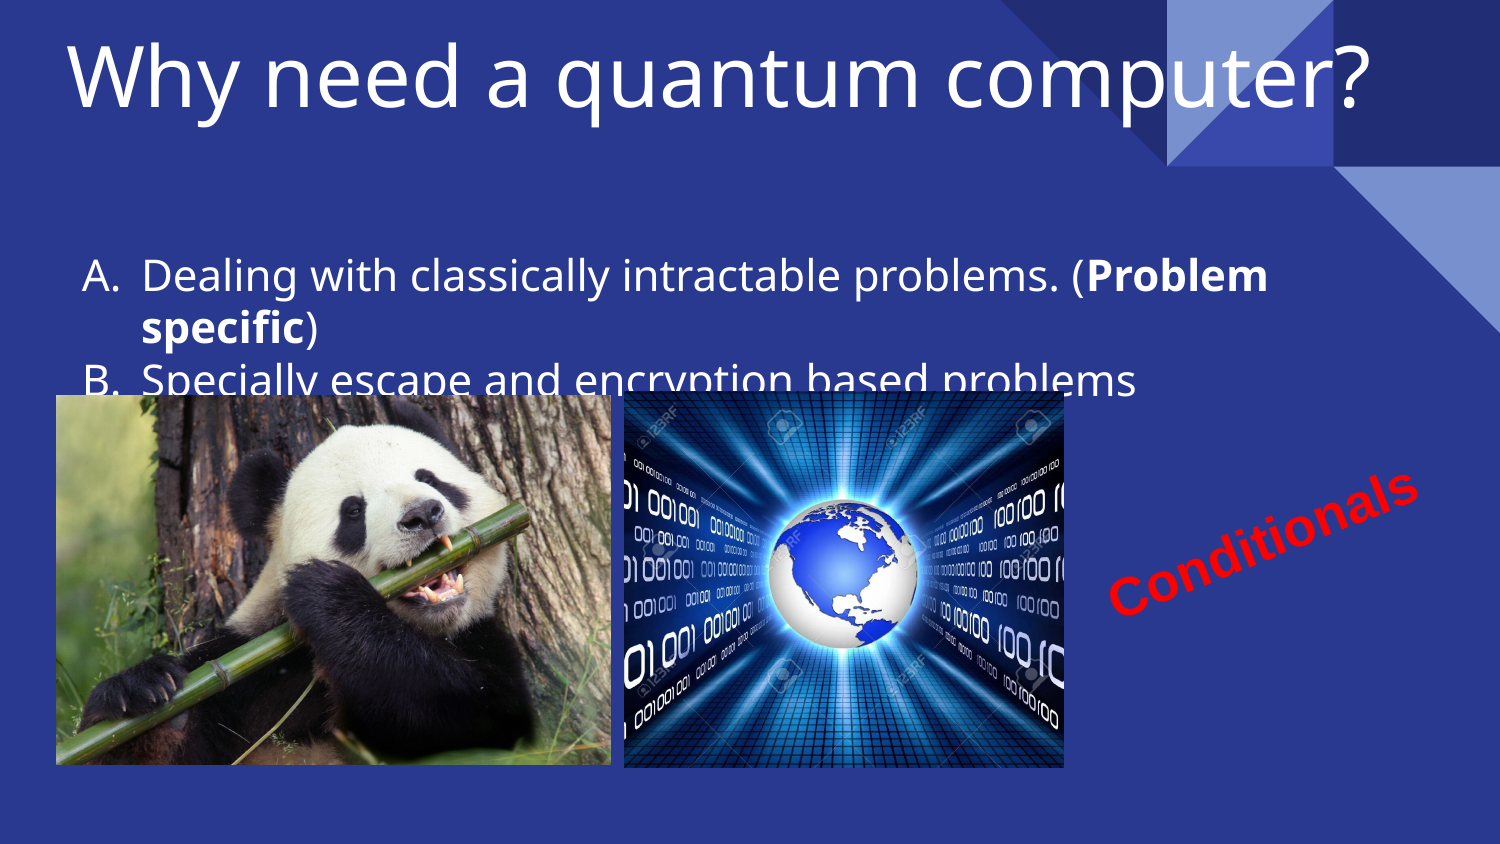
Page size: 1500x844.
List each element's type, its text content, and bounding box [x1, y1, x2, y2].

text_box Conditionals [1077, 421, 1461, 651]
picture [624, 391, 1065, 769]
picture [56, 394, 611, 765]
subtitle Dealing with classically intractable problems. (Problem specific) Specially escape and encryption based problems (Combinatorics). [51, 232, 1449, 509]
title Why need a quantum computer? [51, 33, 1449, 139]
